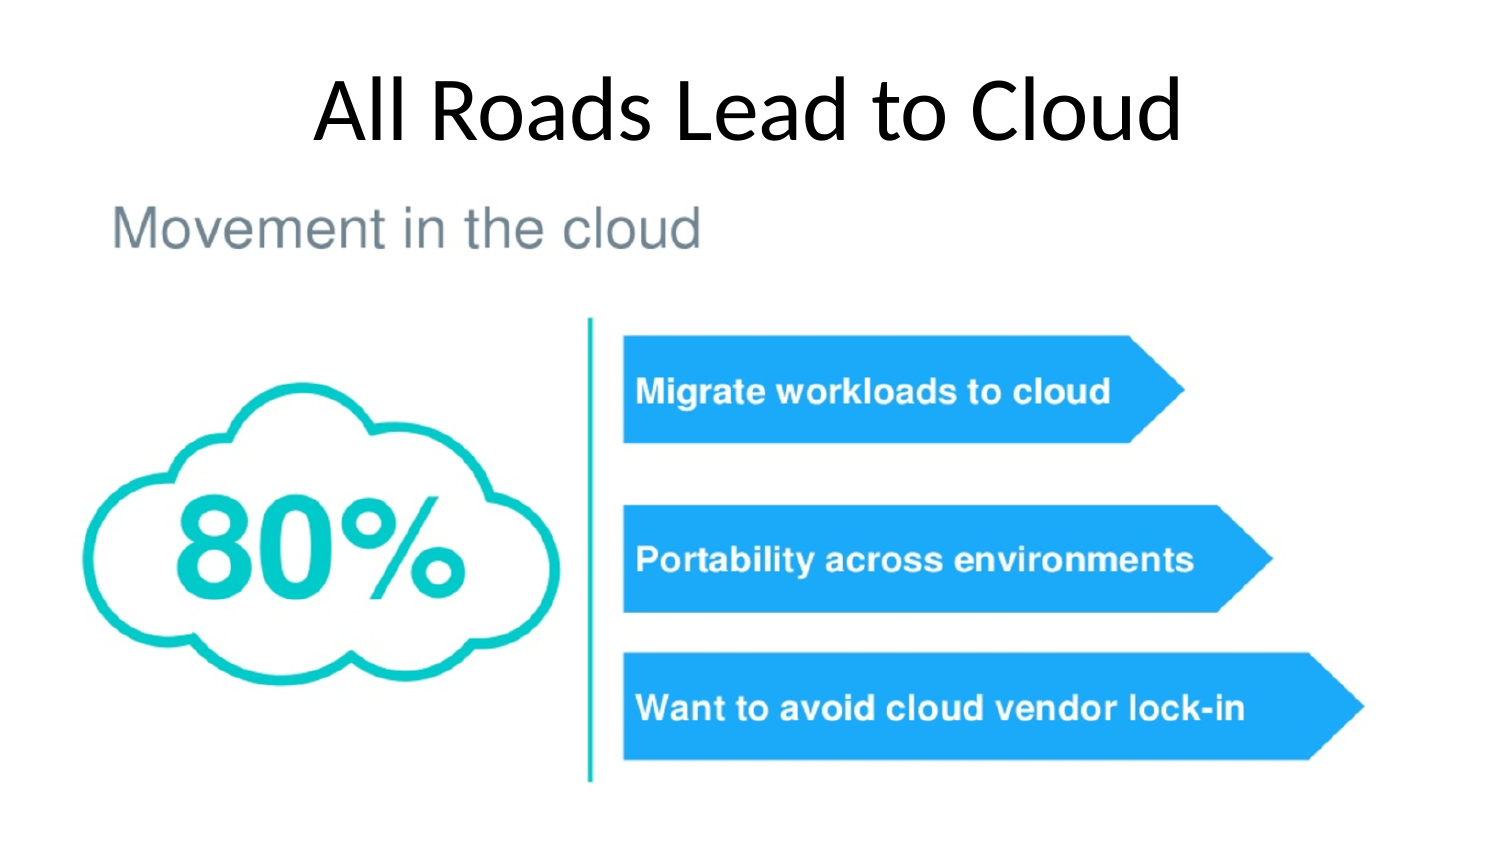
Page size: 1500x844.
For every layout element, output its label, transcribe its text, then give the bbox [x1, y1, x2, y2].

title All Roads Lead to Cloud [75, 33, 1425, 175]
picture [63, 185, 1389, 793]
